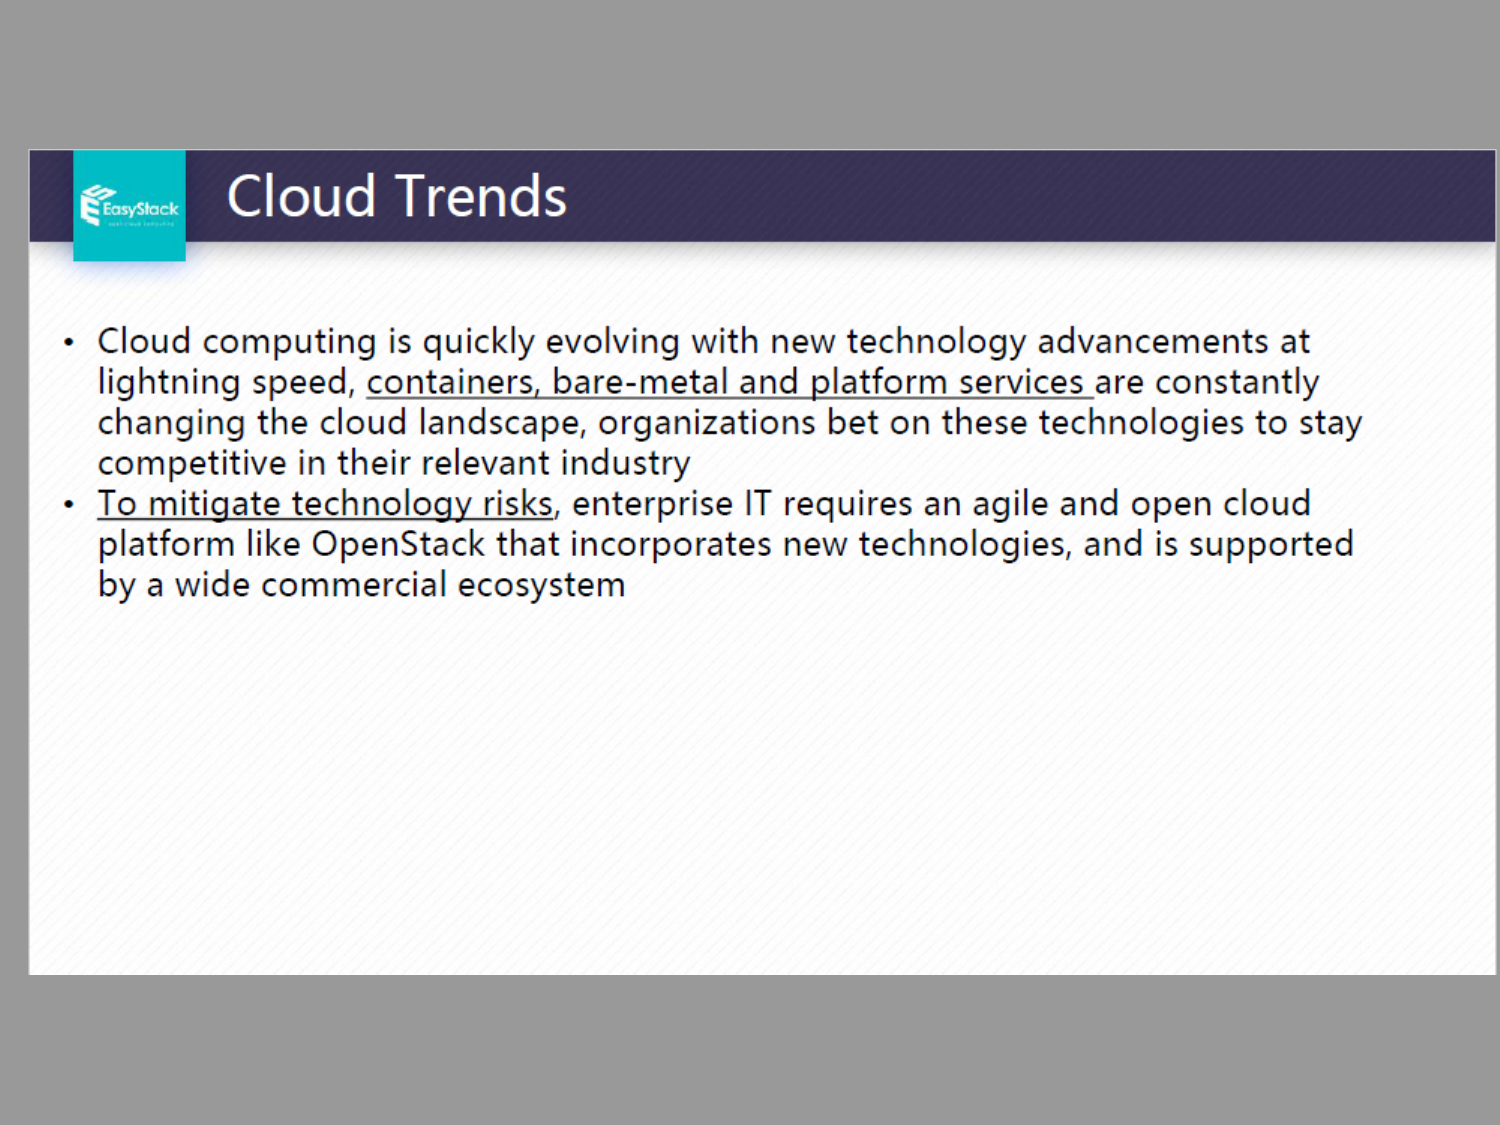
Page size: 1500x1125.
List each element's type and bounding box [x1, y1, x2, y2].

picture [0, 149, 1500, 976]
